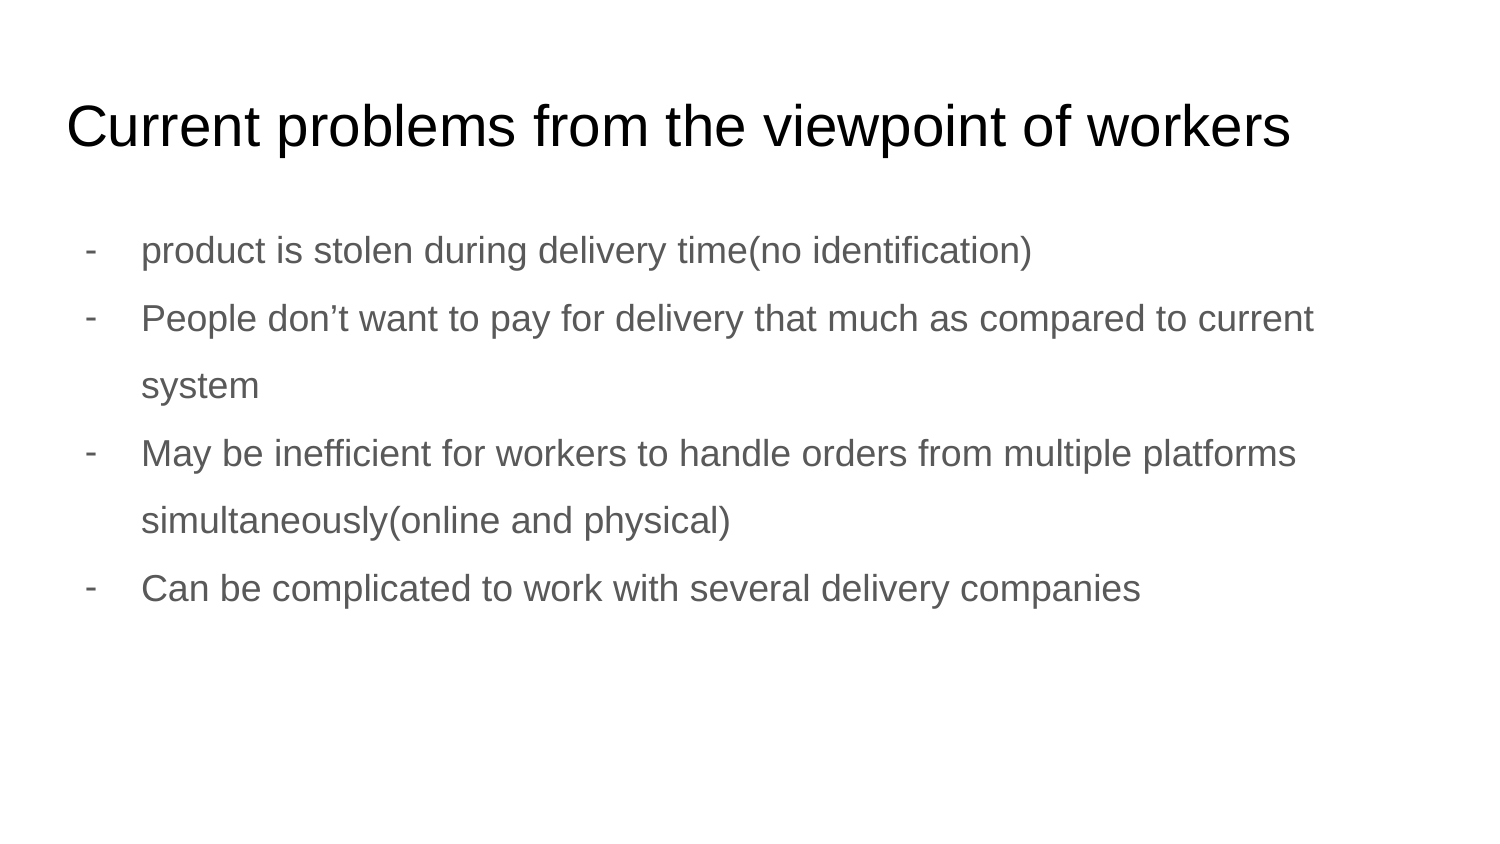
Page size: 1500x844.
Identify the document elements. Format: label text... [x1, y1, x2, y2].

list product is stolen during delivery time(no identification) People don’t want to pay for delivery that much as compared to current system May be inefficient for workers to handle orders from multiple platforms simultaneously(online and physical) Can be complicated to work with several delivery companies [51, 189, 1449, 750]
title Current problems from the viewpoint of workers [51, 72, 1449, 167]
